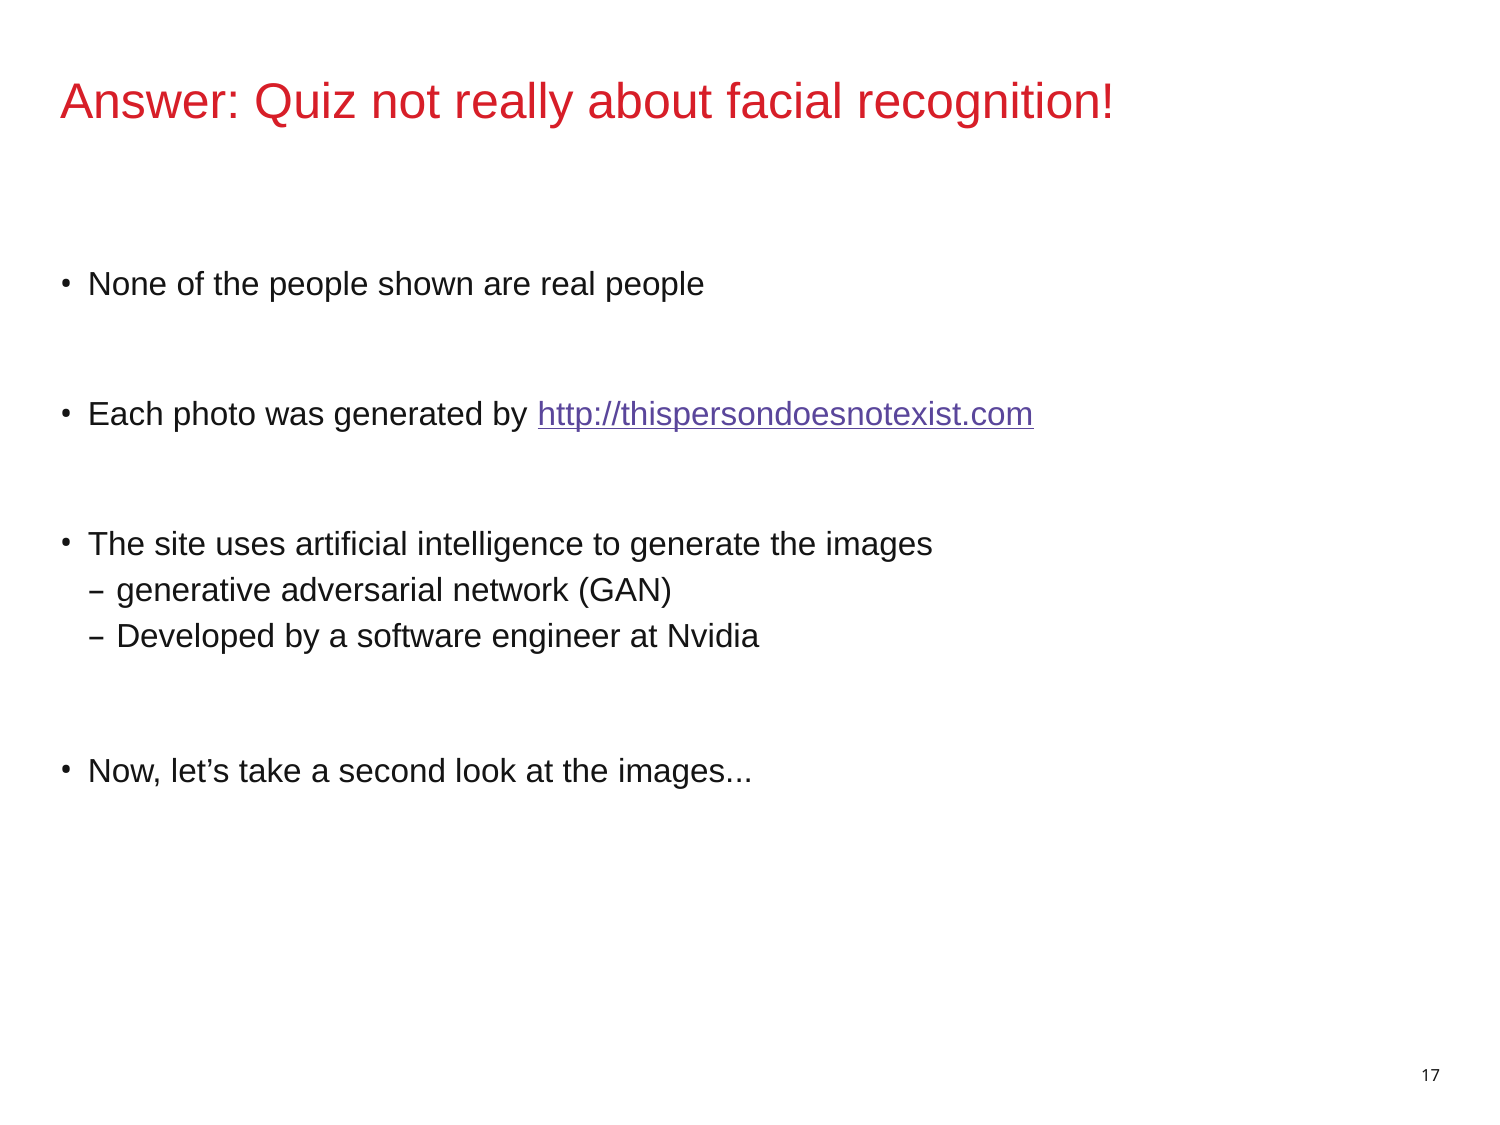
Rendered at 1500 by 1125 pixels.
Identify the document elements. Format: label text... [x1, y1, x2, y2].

list None of the people shown are real people Each photo was generated by http://thispersondoesnotexist.com The site uses artificial intelligence to generate the images generative adversarial network (GAN) Developed by a software engineer at Nvidia Now, let’s take a second look at the images... [59, 262, 1440, 1012]
title Answer: Quiz not really about facial recognition! [60, 75, 1440, 240]
slide_number 17 [1380, 1050, 1440, 1088]
